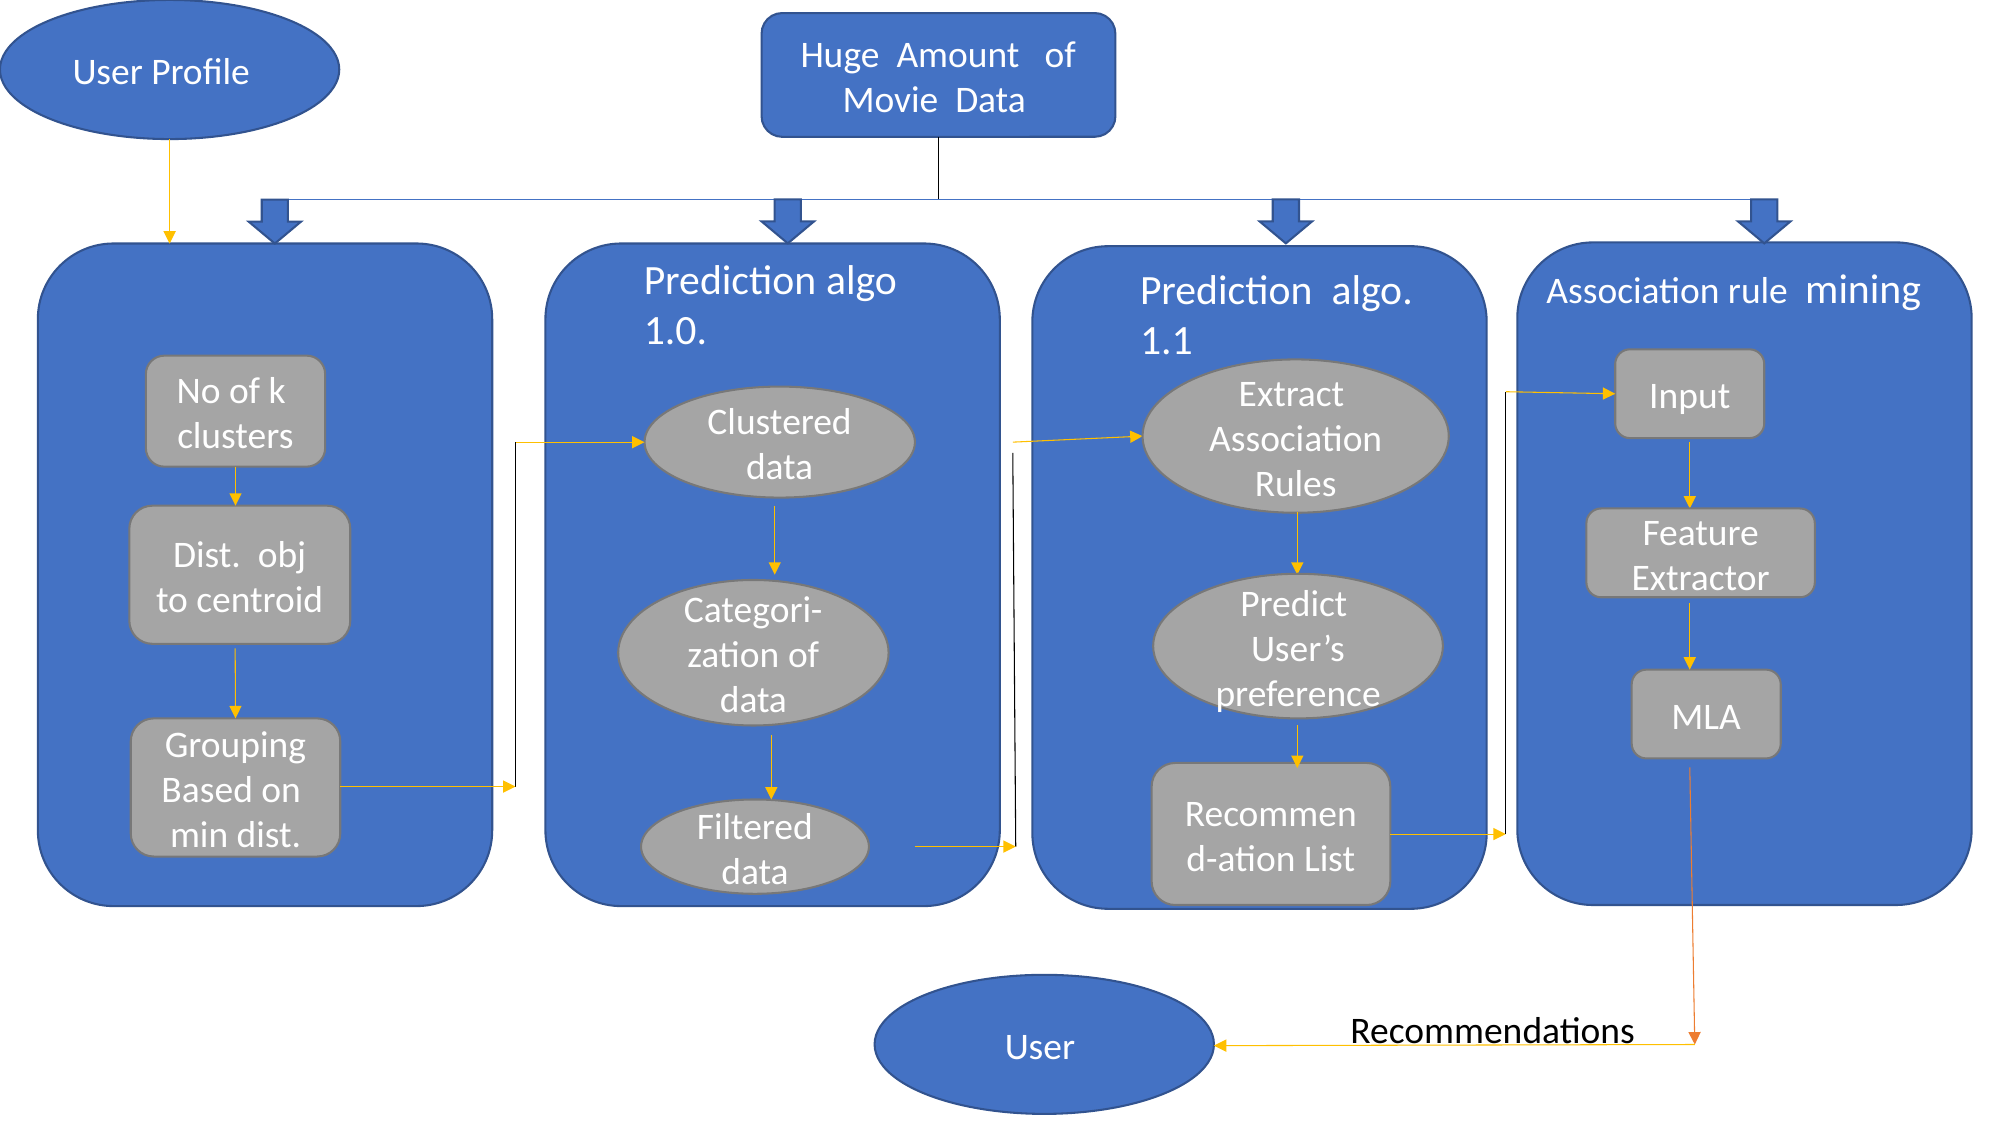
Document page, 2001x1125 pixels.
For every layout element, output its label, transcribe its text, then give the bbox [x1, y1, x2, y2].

text_box [1032, 437, 1487, 909]
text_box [145, 355, 326, 467]
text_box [545, 243, 1001, 907]
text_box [1586, 501, 1816, 605]
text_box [1151, 760, 1391, 908]
text_box [1032, 246, 1487, 834]
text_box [644, 386, 916, 498]
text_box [130, 714, 341, 861]
text_box [1259, 199, 1313, 244]
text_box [37, 243, 493, 907]
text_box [874, 974, 1215, 1115]
text_box [1552, 242, 1937, 254]
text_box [129, 501, 351, 649]
text_box [1391, 827, 1505, 841]
text_box [163, 140, 176, 243]
text_box [248, 199, 302, 243]
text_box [1631, 669, 1781, 759]
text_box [761, 12, 1116, 138]
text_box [1152, 550, 1444, 742]
text_box [1517, 266, 1972, 906]
text_box [1012, 430, 1141, 443]
text_box [1683, 605, 1697, 669]
text_box Recommendations [1342, 998, 1727, 1059]
text_box [1683, 442, 1697, 501]
text_box [1001, 840, 1016, 853]
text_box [617, 579, 889, 727]
text_box [1215, 1039, 1342, 1052]
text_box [0, 0, 340, 140]
text_box [1738, 199, 1791, 244]
text_box [1505, 387, 1614, 400]
text_box Prediction algo. 1.1 [1132, 255, 1425, 370]
text_box [493, 780, 516, 793]
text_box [1614, 349, 1765, 439]
text_box Association rule mining [1538, 254, 1955, 320]
text_box [1291, 742, 1304, 760]
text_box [640, 795, 870, 899]
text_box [1142, 359, 1450, 514]
text_box [761, 199, 815, 243]
